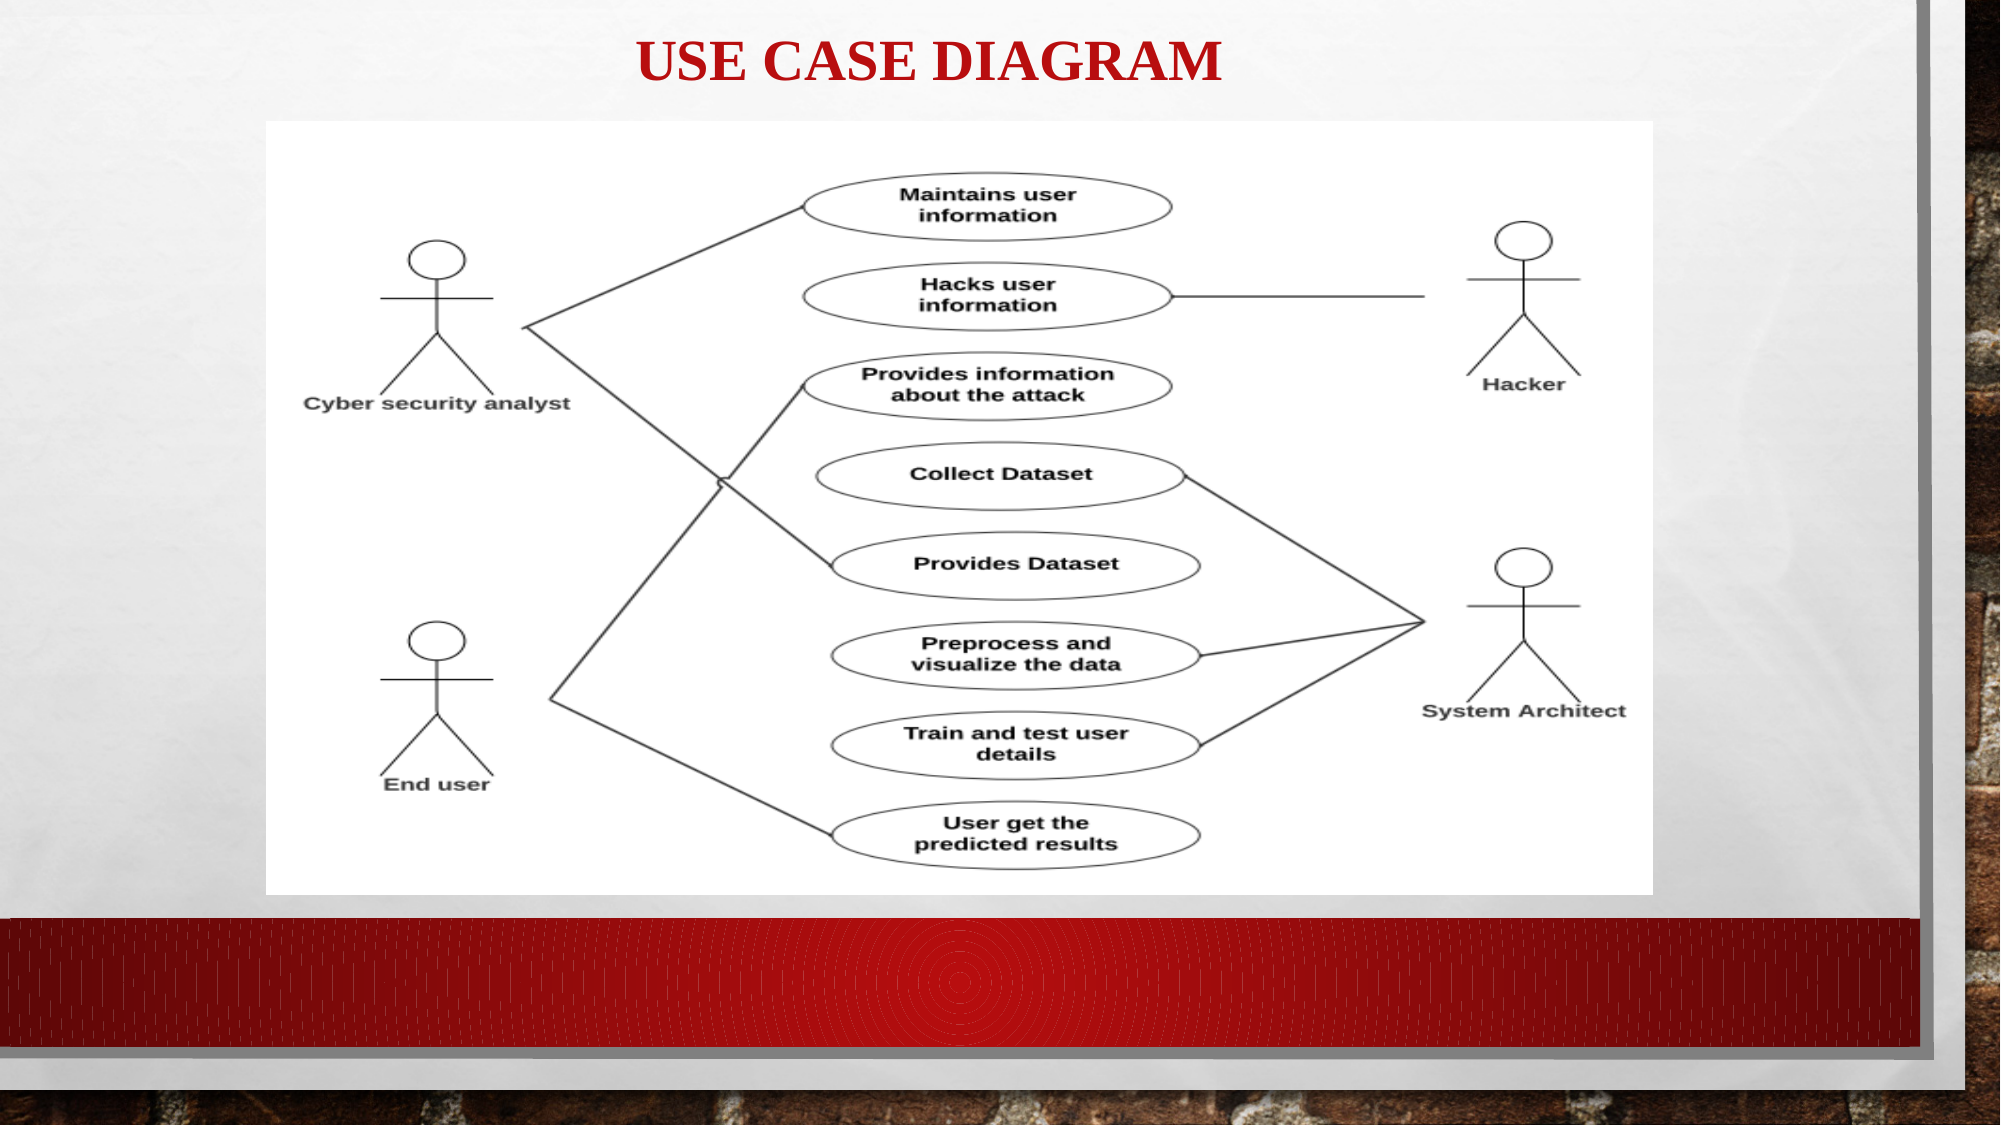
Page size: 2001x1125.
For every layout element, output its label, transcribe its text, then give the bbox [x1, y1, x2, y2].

picture [0, 0, 2000, 1125]
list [266, 121, 1653, 895]
title use case diagram [112, 18, 1818, 106]
